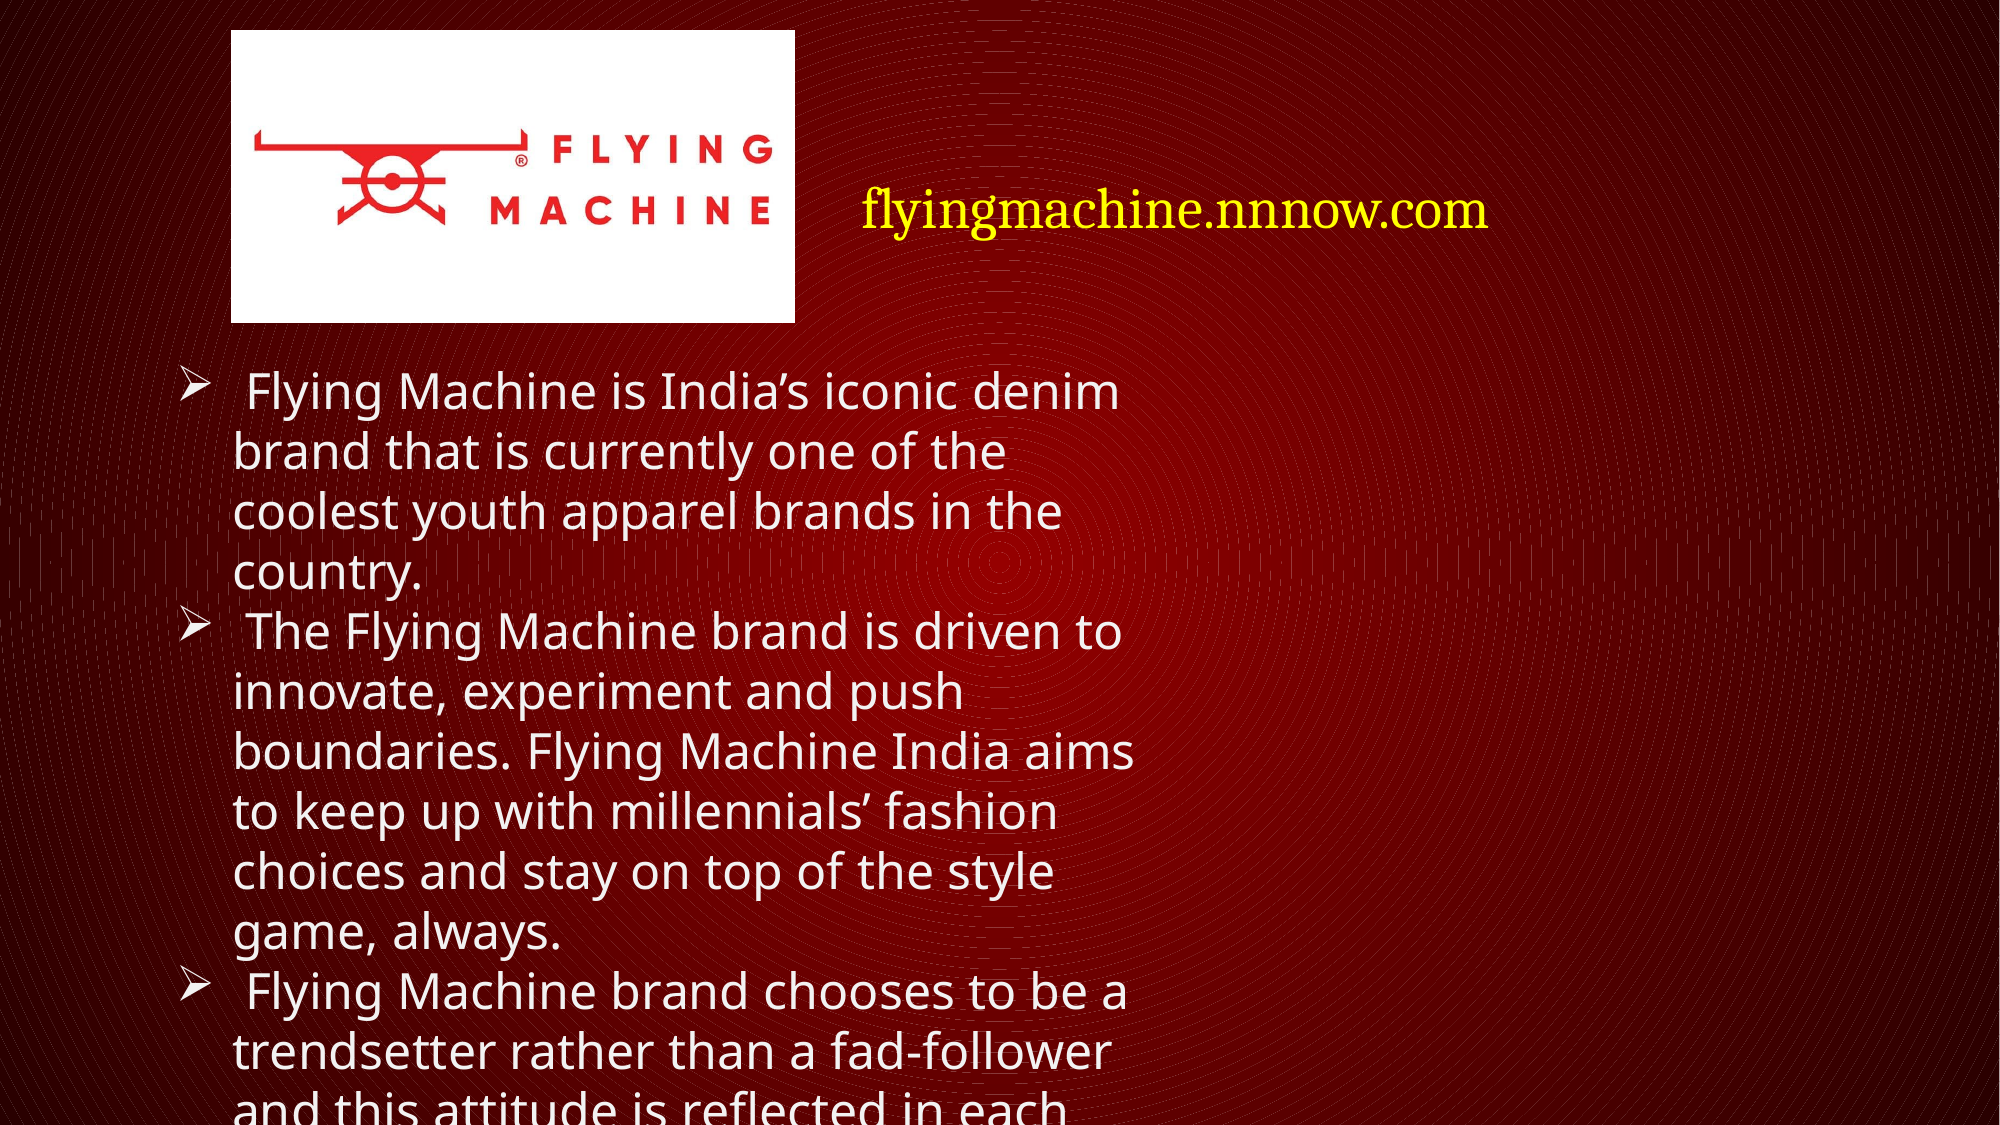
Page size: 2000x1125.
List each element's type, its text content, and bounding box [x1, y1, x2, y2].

text_box flyingmachine.nnnow.com [846, 171, 1567, 249]
picture [231, 30, 795, 324]
text_box Flying Machine is India’s iconic denim brand that is currently one of the coolest youth apparel brands in the country. The Flying Machine brand is driven to innovate, experiment and push boundaries. Flying Machine India aims to keep up with millennials’ fashion choices and stay on top of the style game, always. Flying Machine brand chooses to be a trendsetter rather than a fad-follower and this attitude is reflected in each and every one of its products. [161, 351, 1161, 1125]
